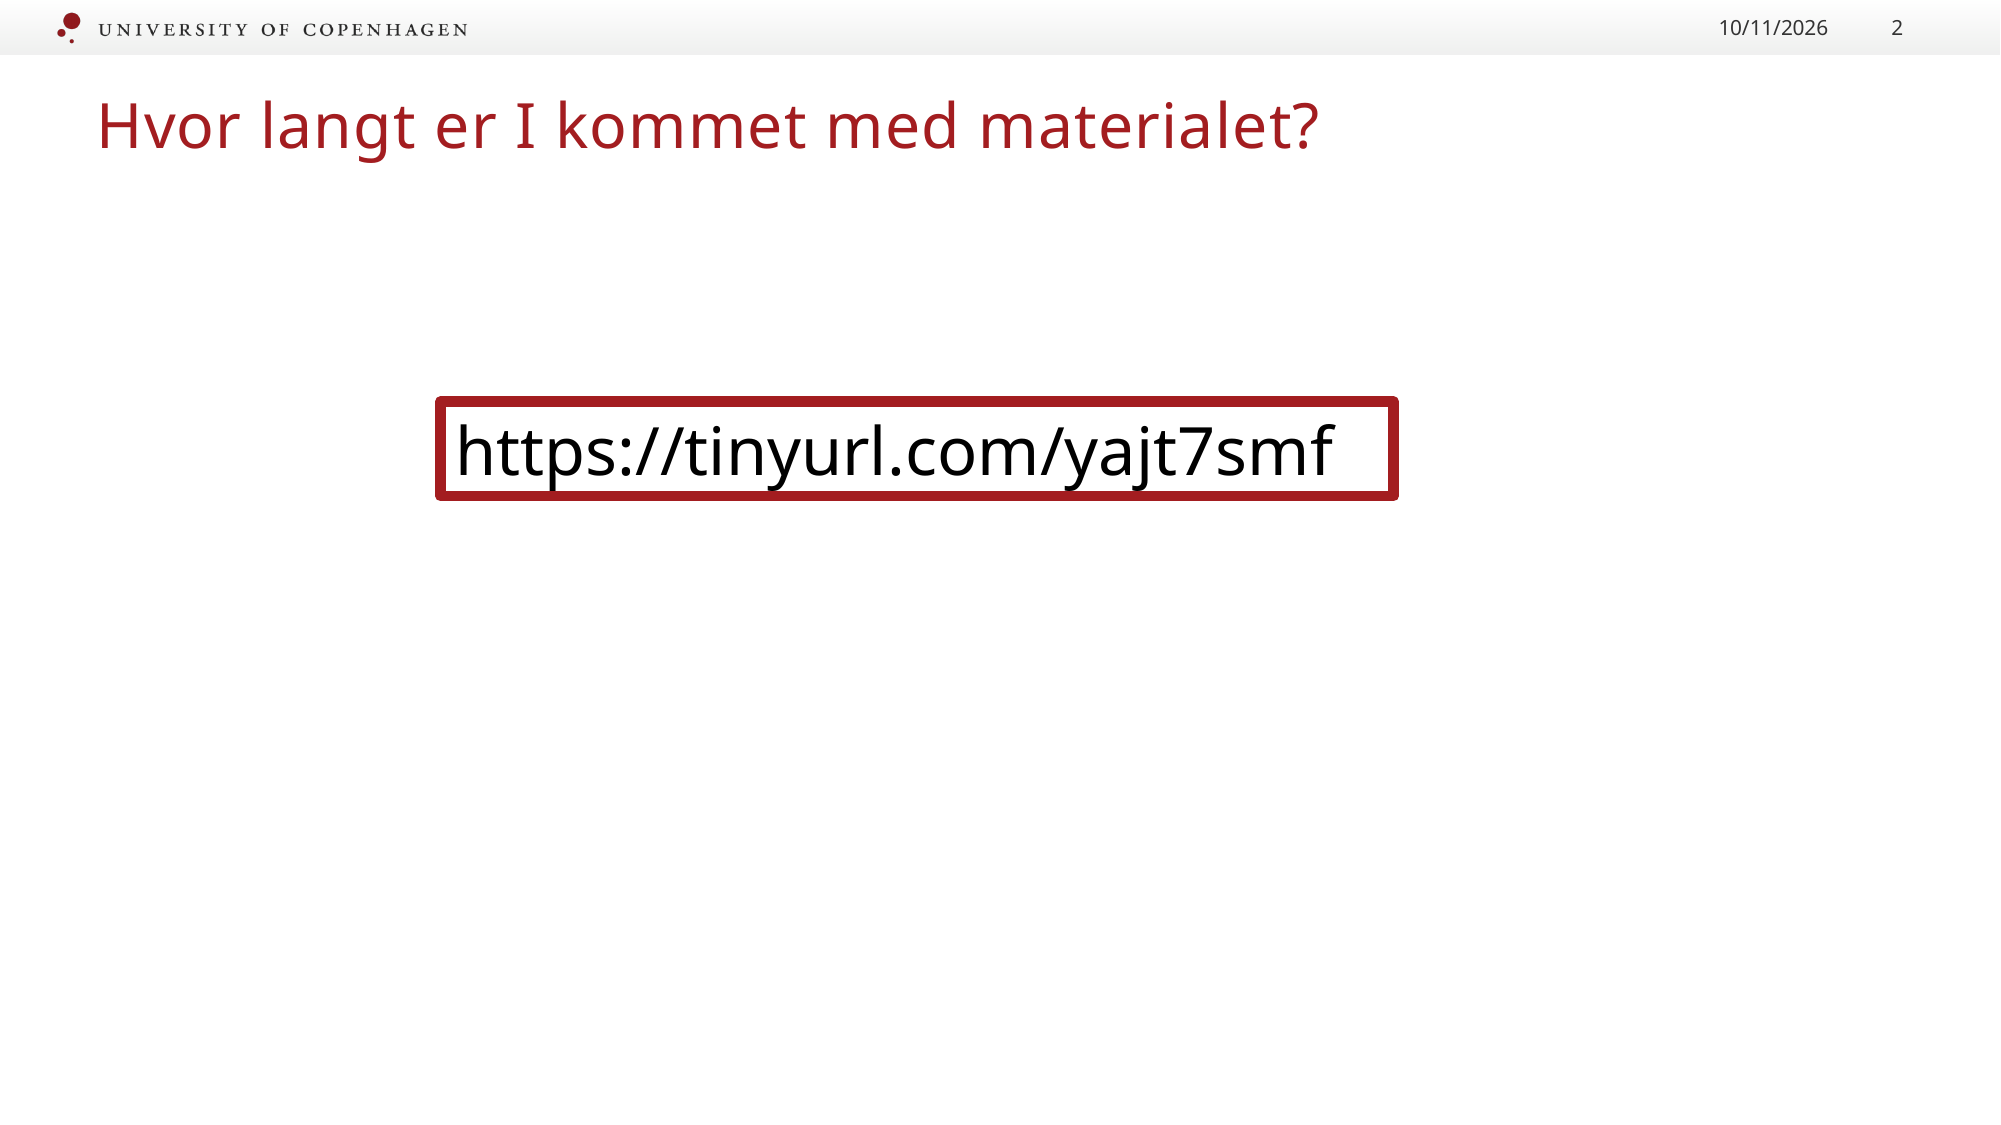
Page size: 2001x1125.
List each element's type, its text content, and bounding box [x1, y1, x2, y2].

picture [92, 15, 475, 42]
title Hvor langt er I kommet med materialet? [96, 86, 1904, 229]
slide_number 2 [1840, 14, 1904, 43]
text_box https://tinyurl.com/yajt7smf [440, 401, 1394, 497]
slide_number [1694, 14, 1829, 43]
